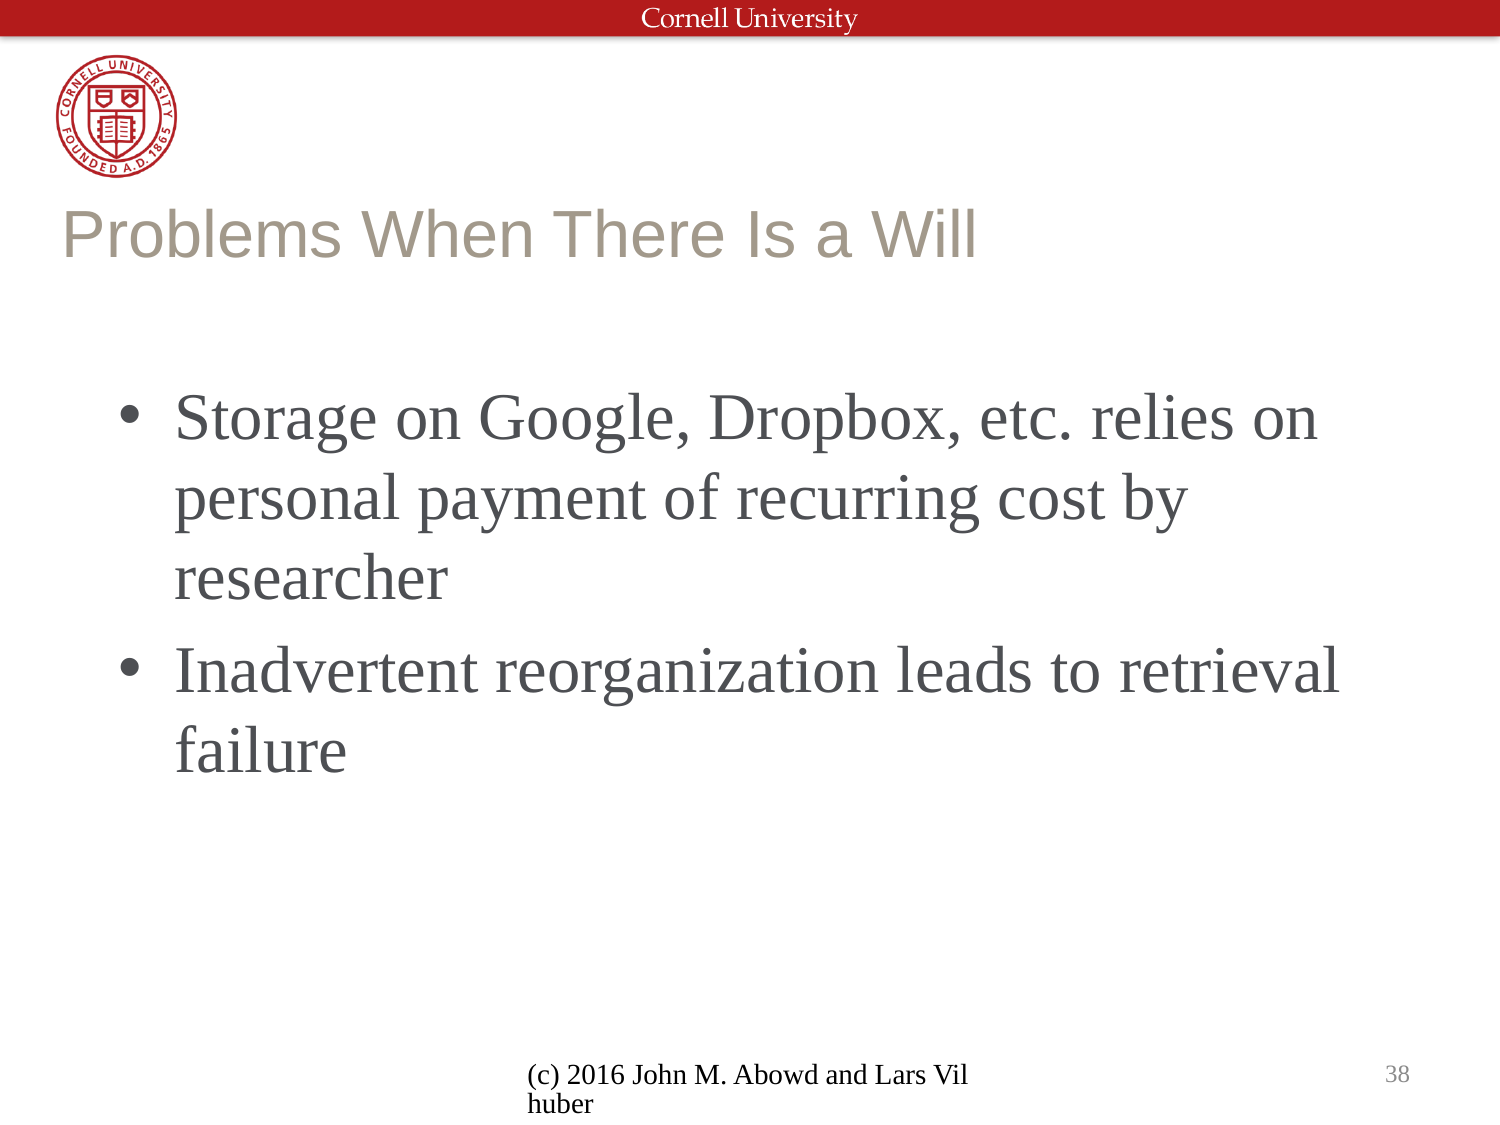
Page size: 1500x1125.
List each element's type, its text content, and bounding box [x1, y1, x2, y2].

title Problems When There Is a Will [46, 174, 1471, 288]
picture [635, 0, 858, 60]
list Storage on Google, Dropbox, etc. relies on personal payment of recurring cost by researcher Inadvertent reorganization leads to retrieval failure [103, 365, 1397, 1000]
slide_number 38 [1074, 1042, 1425, 1103]
footer (c) 2016 John M. Abowd and Lars Vilhuber [512, 1042, 988, 1103]
picture [50, 50, 195, 174]
